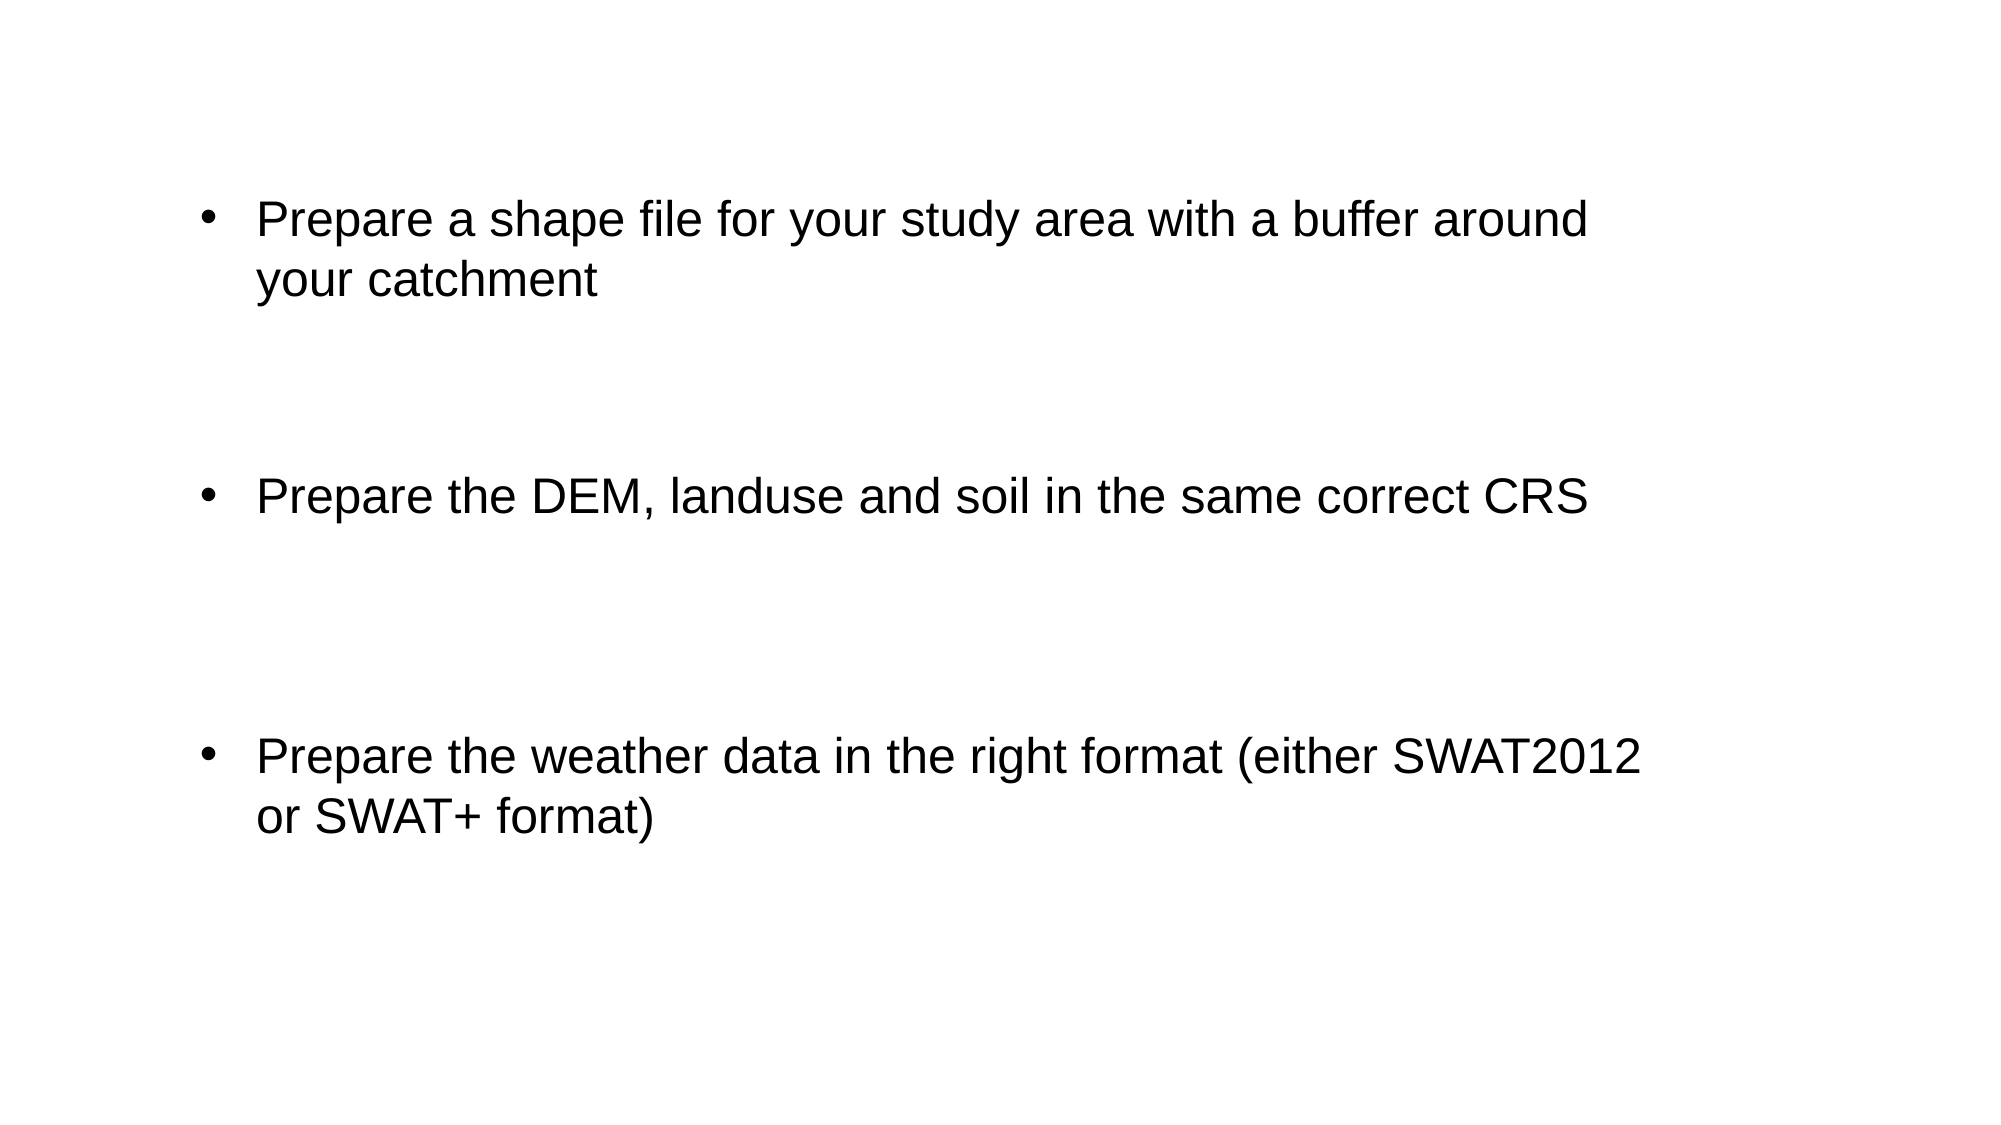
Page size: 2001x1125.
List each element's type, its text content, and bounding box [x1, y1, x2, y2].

text_box Prepare a shape file for your study area with a buffer around your catchment [185, 178, 1626, 314]
text_box Prepare the weather data in the right format (either SWAT2012 or SWAT+ format) [184, 716, 1698, 851]
text_box Prepare the DEM, landuse and soil in the same correct CRS [184, 456, 1698, 532]
